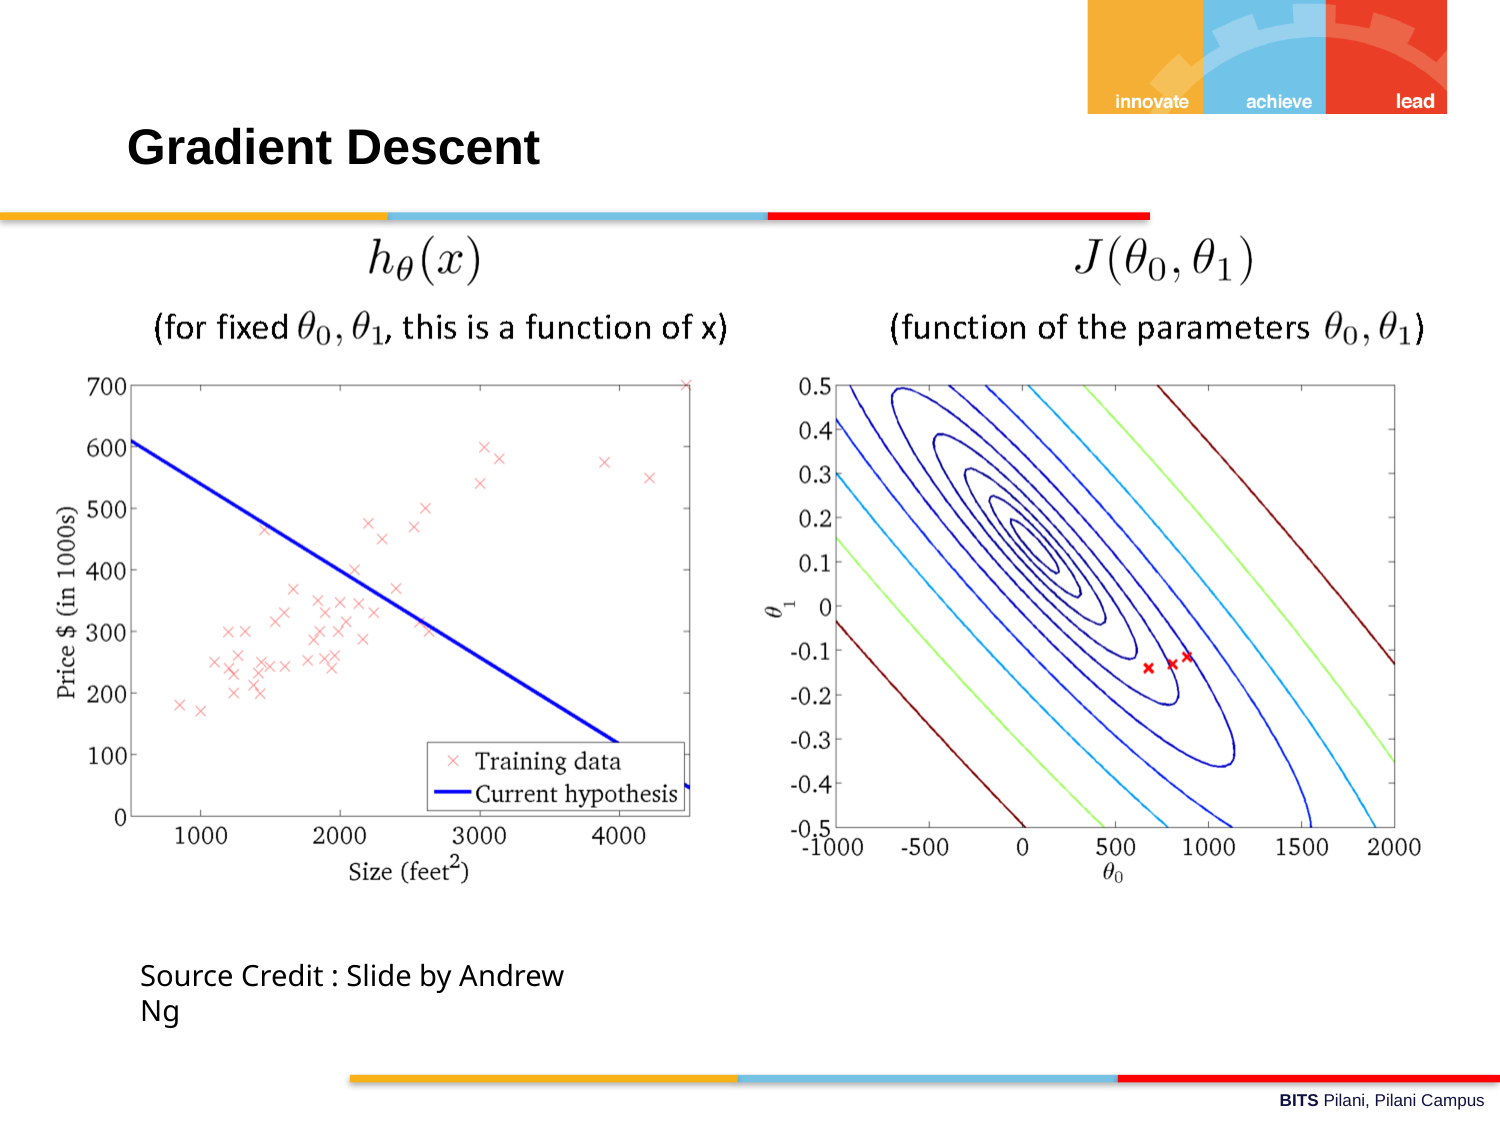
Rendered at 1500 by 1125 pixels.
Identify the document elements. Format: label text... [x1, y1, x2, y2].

picture [0, 230, 1500, 895]
text_box Source Credit : Slide by Andrew Ng [125, 949, 622, 1035]
text_box Gradient Descent [125, 112, 1138, 175]
picture [1087, 0, 1448, 114]
